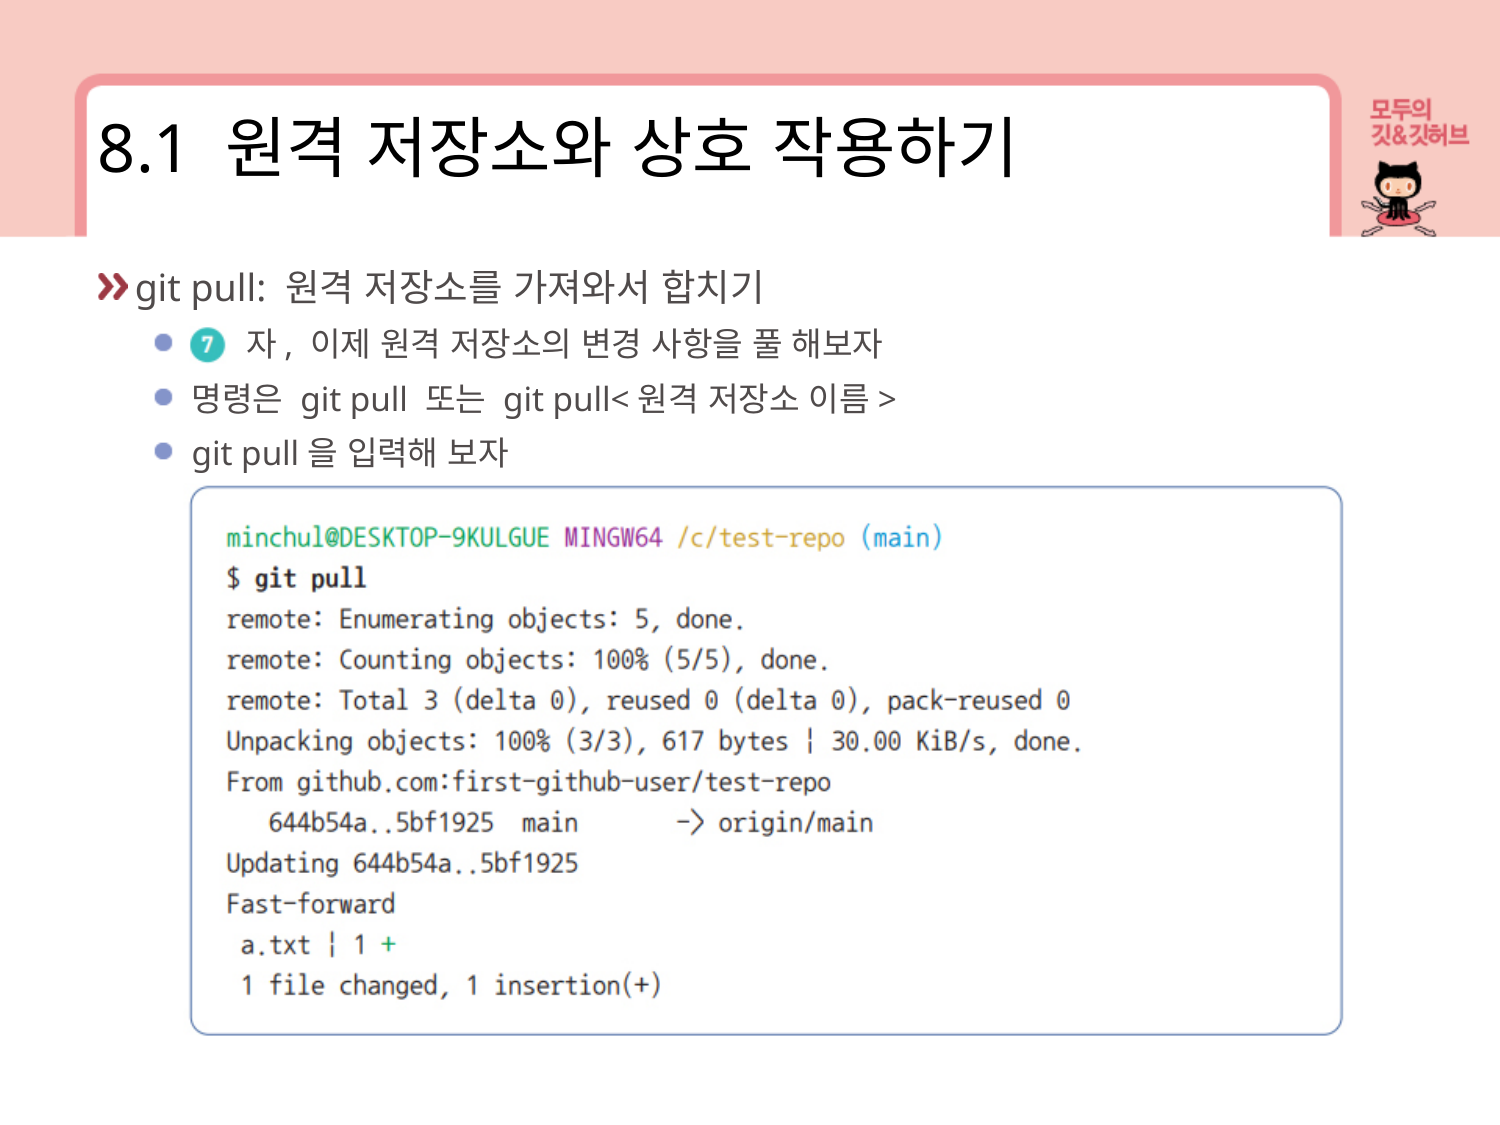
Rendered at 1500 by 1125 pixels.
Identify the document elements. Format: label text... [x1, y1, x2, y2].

picture [0, 0, 1500, 1125]
text_box 8.1 원격 저장소와 상호 작용하기 [82, 61, 1413, 193]
text_box git pull: 원격 저장소를 가져와서 합치기 자, 이제 원격 저장소의 변경 사항을 풀 해보자 명령은 git pull 또는 git pull<원격 저장소 이름> git pull을 입력해 보자 [82, 252, 1413, 1067]
